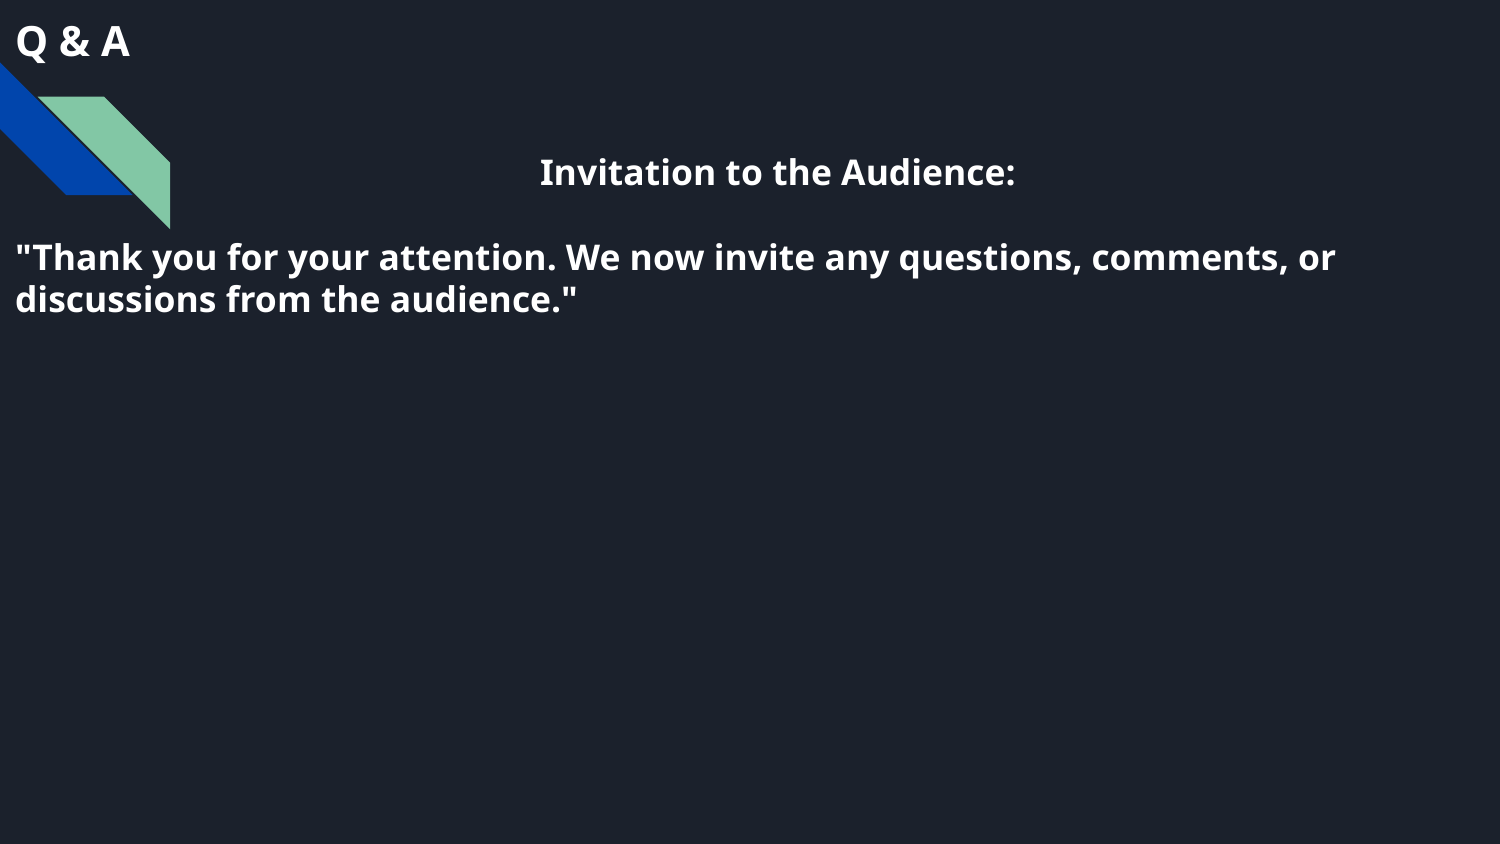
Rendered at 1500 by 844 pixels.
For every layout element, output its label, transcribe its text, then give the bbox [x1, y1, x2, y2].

text_box Q & A Invitation to the Audience: "Thank you for your attention. We now invite any questions, comments, or discussions from the audience." [0, 0, 1489, 844]
